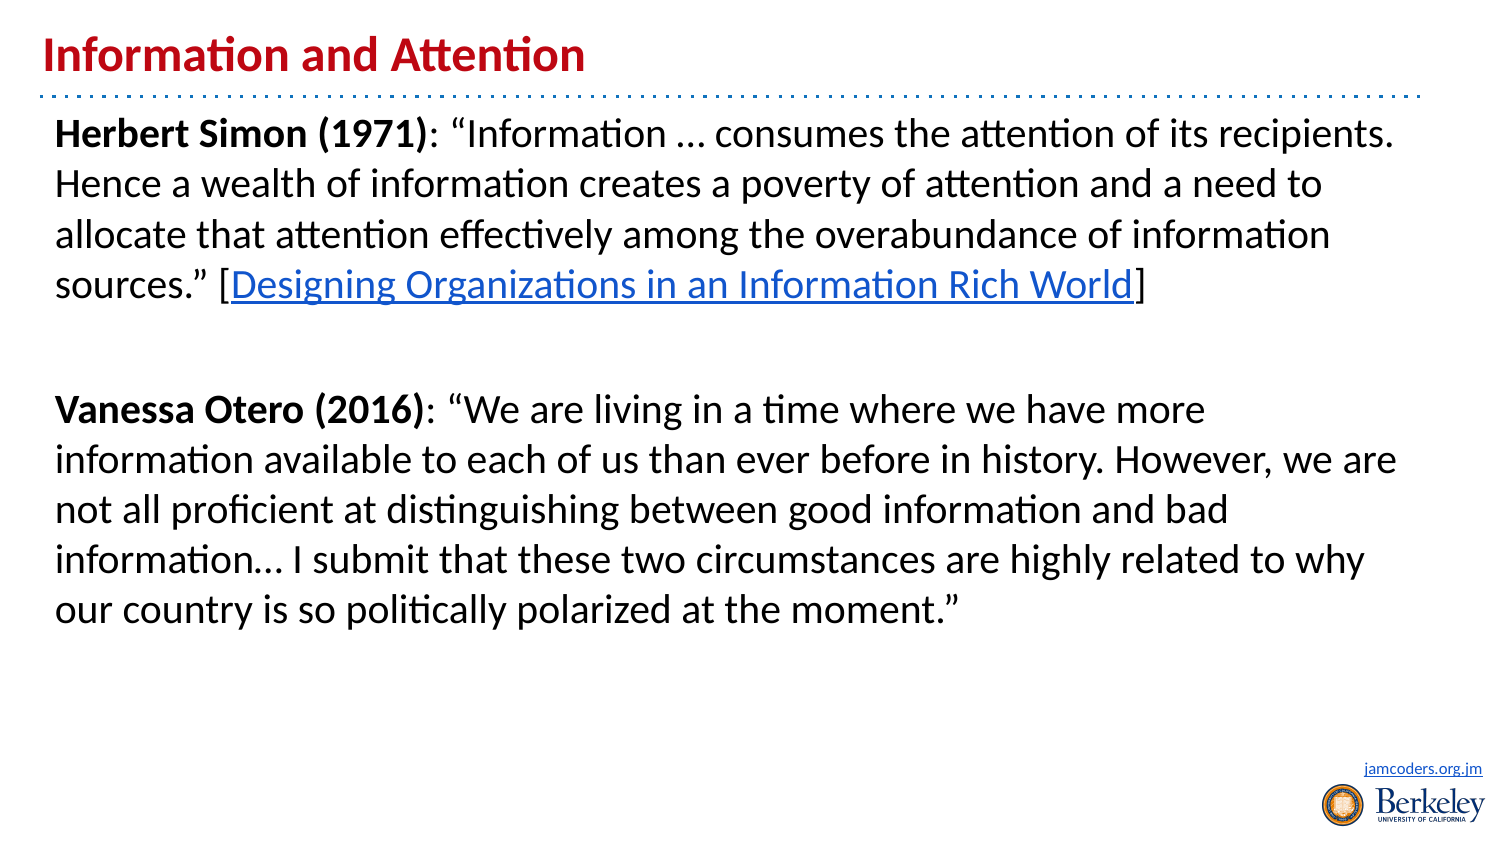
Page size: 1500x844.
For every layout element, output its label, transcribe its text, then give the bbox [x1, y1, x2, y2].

picture [1321, 782, 1486, 827]
title Information and Attention [27, 15, 1378, 97]
list Herbert Simon (1971): “Information … consumes the attention of its recipients. Hence a wealth of information creates a poverty of attention and a need to allocate that attention effectively among the overabundance of information sources.” [Designing Organizations in an Information Rich World] Vanessa Otero (2016): “We are living in a time where we have more information available to each of us than ever before in history. However, we are not all proficient at distinguishing between good information and bad information… I submit that these two circumstances are highly related to why our country is so politically polarized at the moment.” [39, 91, 1425, 684]
